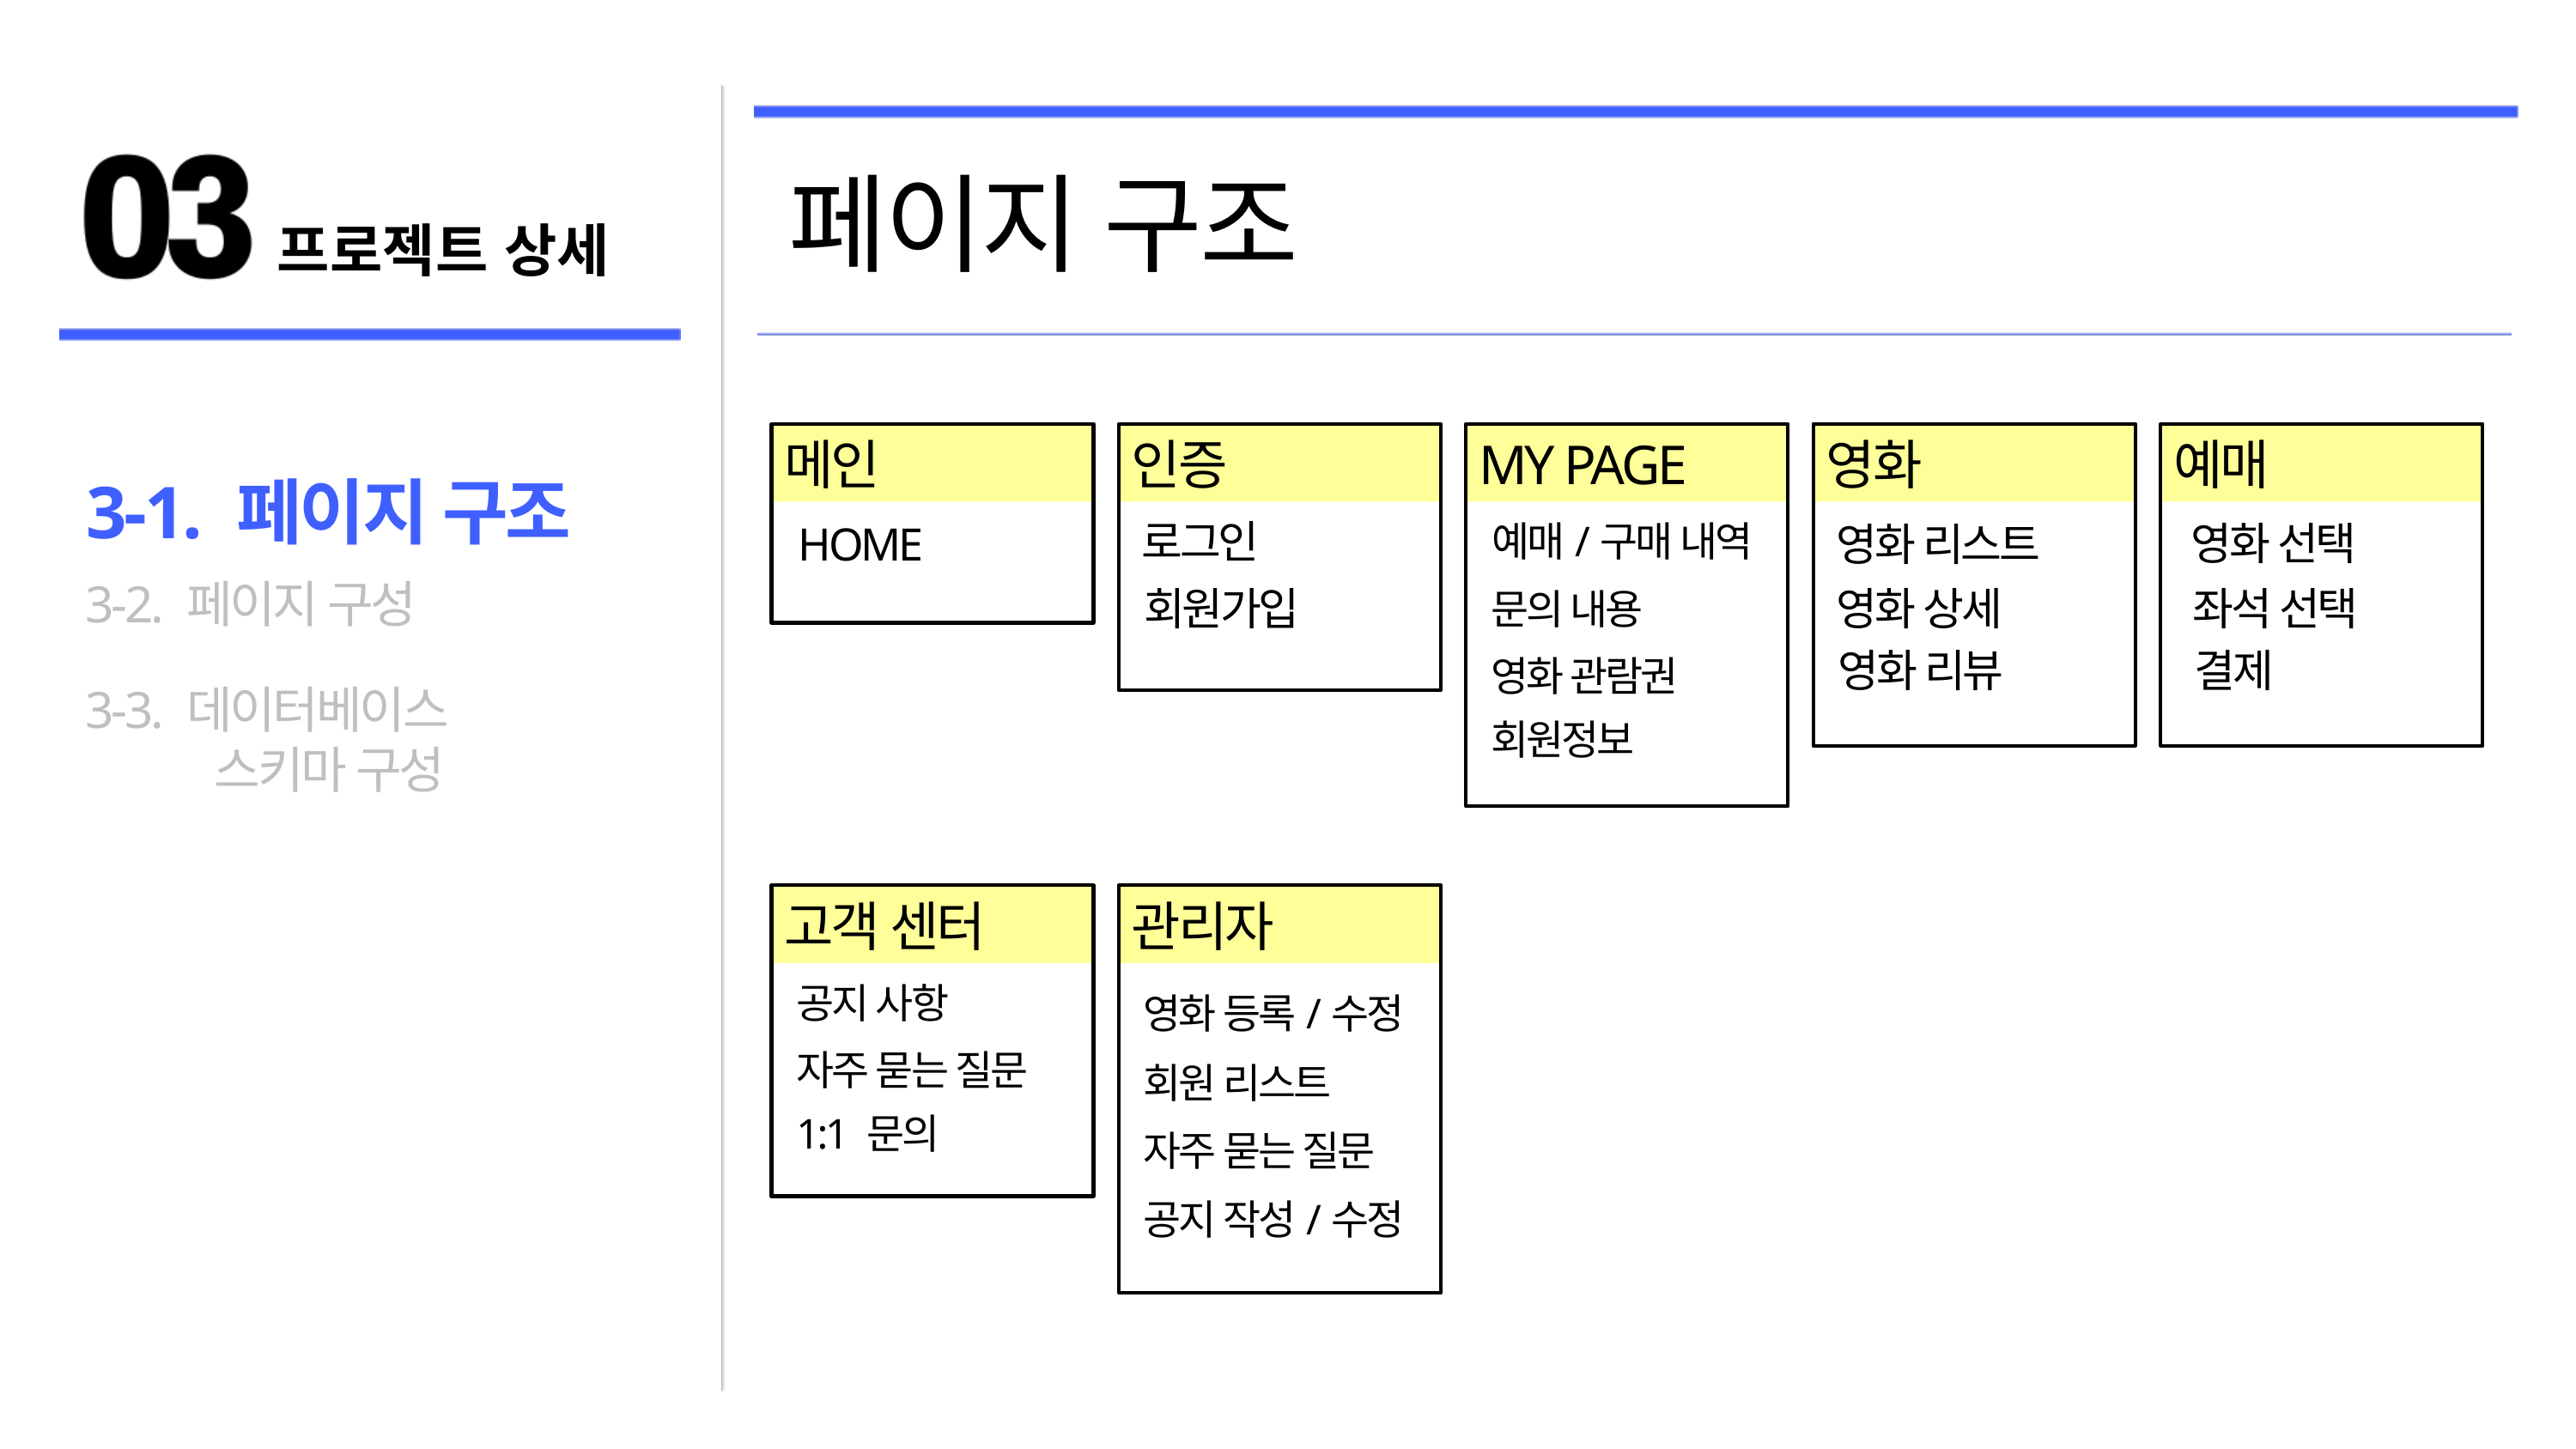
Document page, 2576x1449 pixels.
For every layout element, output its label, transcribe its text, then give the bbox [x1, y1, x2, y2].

text_box [1117, 422, 1443, 504]
text_box [769, 422, 1096, 625]
text_box 3-3. 데이터베이스 스키마 구성 [73, 671, 669, 734]
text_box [783, 506, 2505, 1251]
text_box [756, 331, 2512, 338]
text_box 3-3. 데이터베이스 스키마 구성 [73, 749, 669, 805]
text_box 3-1. 페이지 구조 [73, 460, 589, 560]
text_box [1117, 1260, 1443, 1294]
text_box [1812, 422, 2137, 504]
picture [720, 87, 725, 735]
text_box [2159, 422, 2484, 504]
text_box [754, 89, 2519, 135]
picture [56, 87, 326, 357]
text_box 페이지 구조 [775, 150, 1379, 292]
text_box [69, 735, 779, 742]
text_box [769, 883, 779, 1198]
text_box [329, 312, 681, 358]
picture [720, 742, 725, 1391]
text_box [1464, 422, 1789, 504]
text_box 프로젝트 상세 [329, 208, 722, 289]
text_box 3-2. 페이지 구성 [73, 566, 589, 640]
